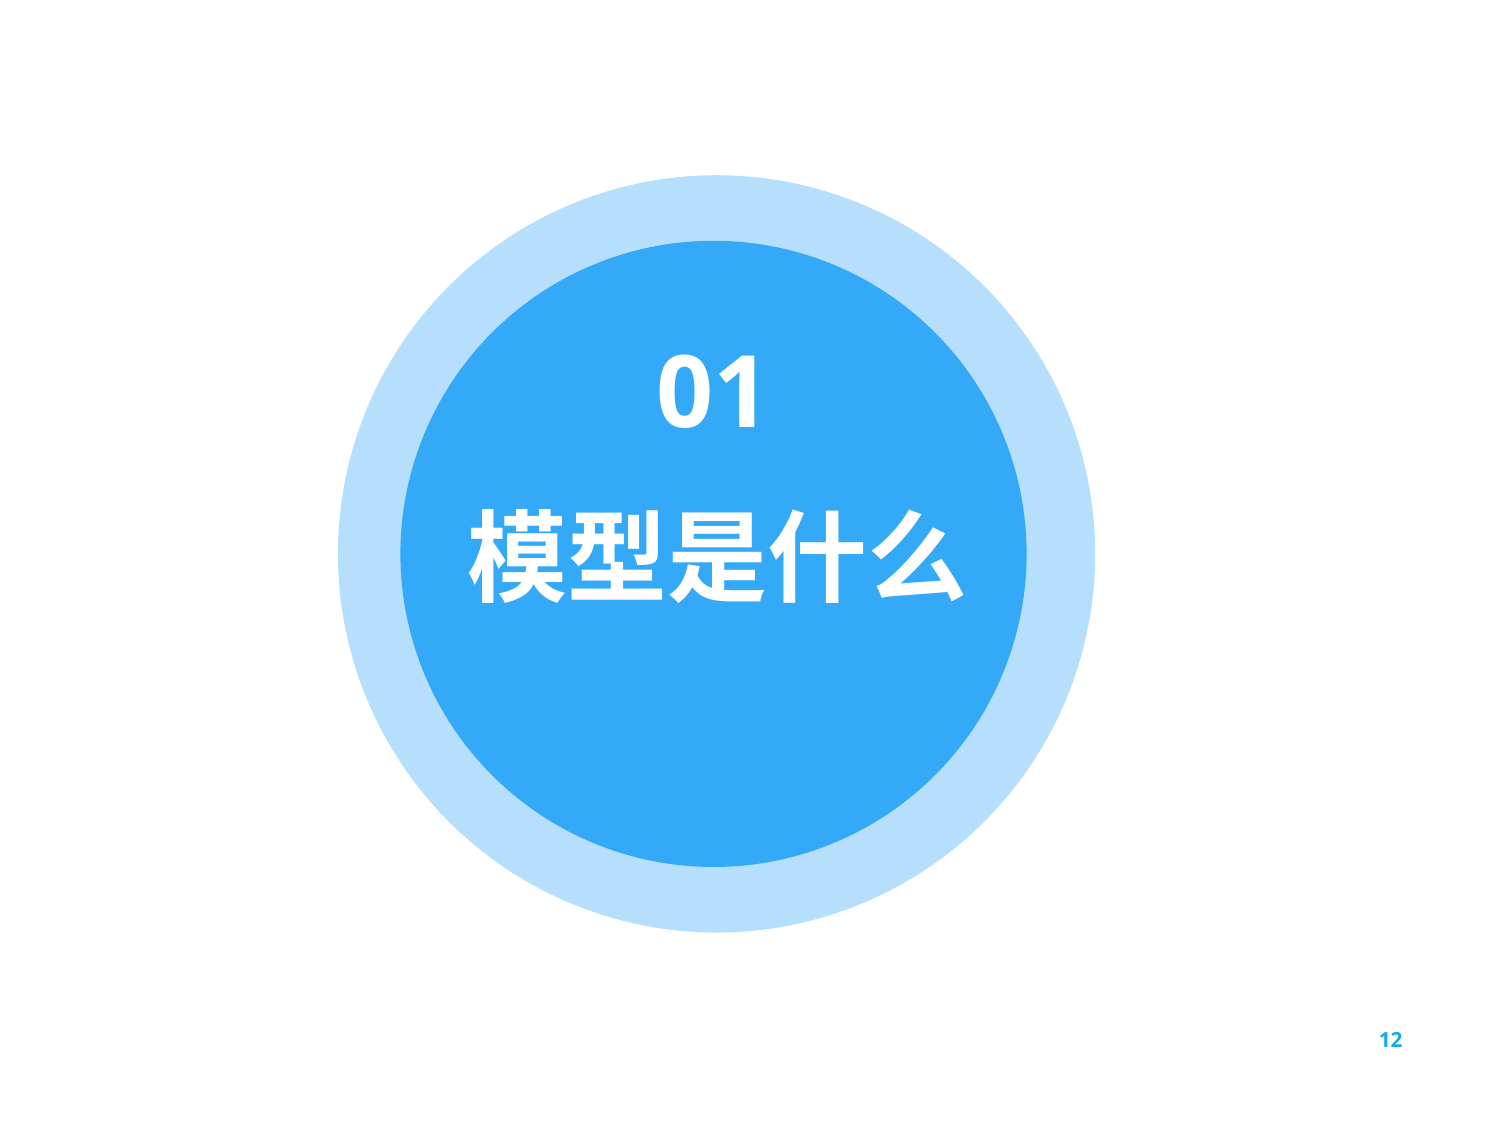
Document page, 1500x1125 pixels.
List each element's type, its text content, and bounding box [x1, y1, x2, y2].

subtitle 01 [482, 326, 945, 463]
title 模型是什么 [337, 462, 1097, 663]
slide_number 12 [1059, 1023, 1418, 1058]
